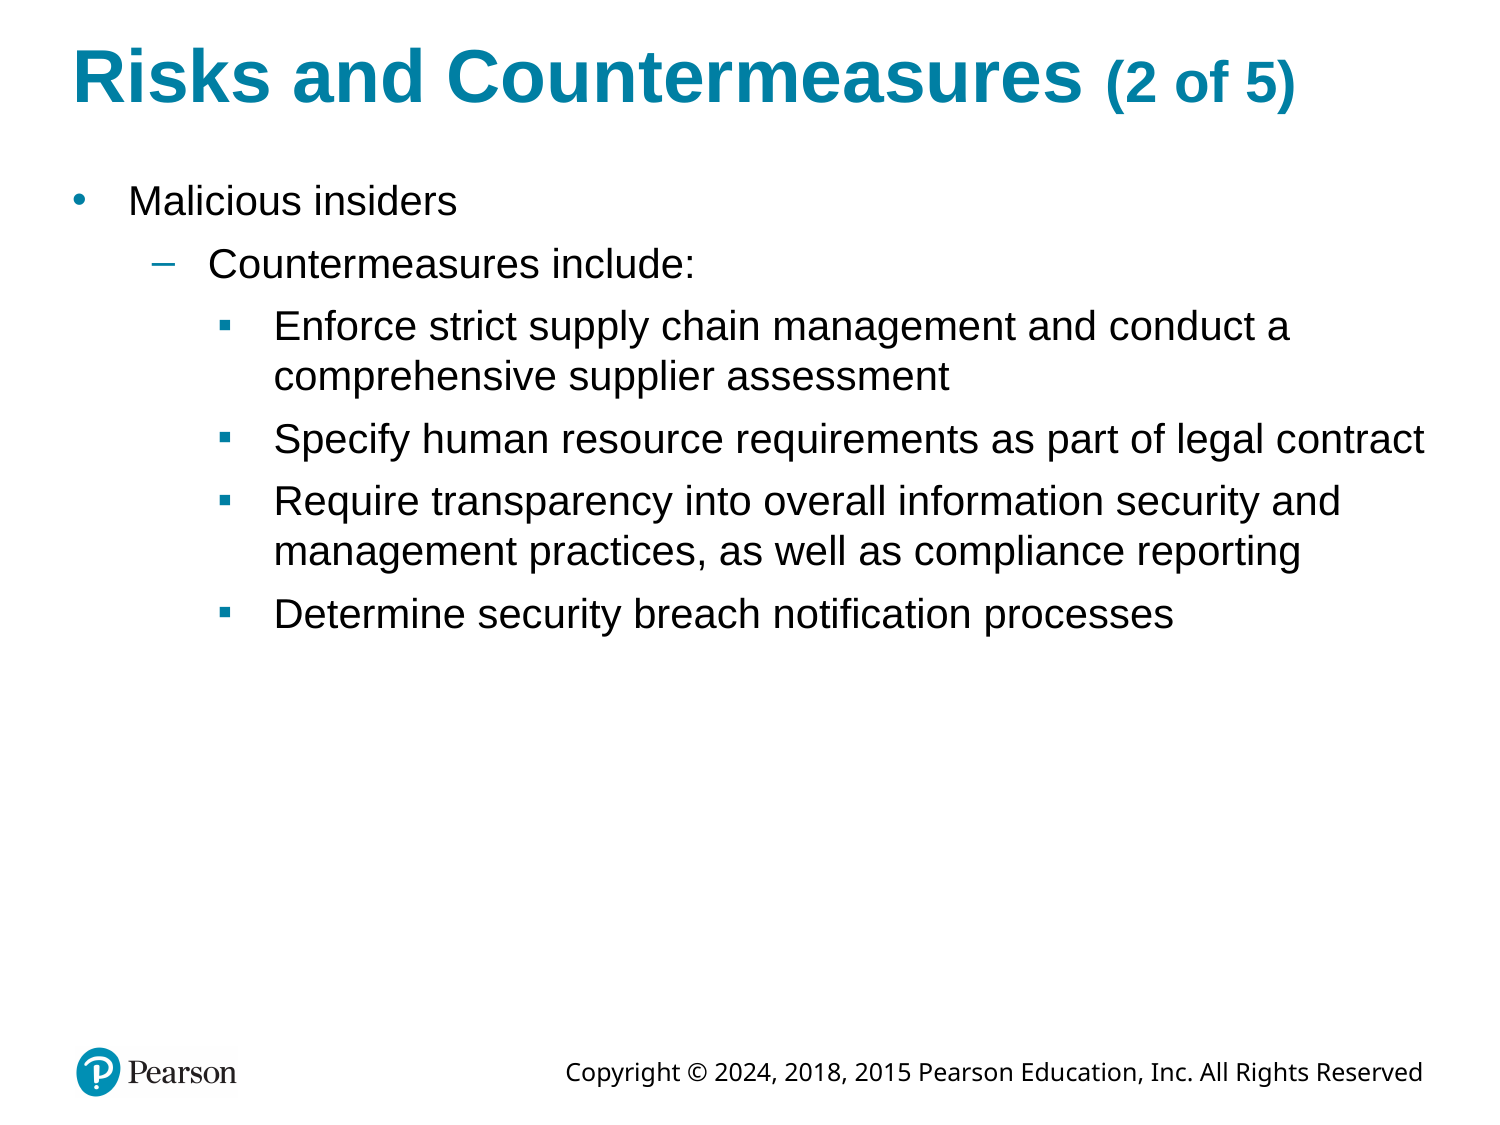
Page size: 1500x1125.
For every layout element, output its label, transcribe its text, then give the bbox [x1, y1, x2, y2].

list Malicious insiders Countermeasures include: Enforce strict supply chain management and conduct a comprehensive supplier assessment Specify human resource requirements as part of legal contract Require transparency into overall information security and management practices, as well as compliance reporting Determine security breach notification processes [71, 83, 1430, 727]
title Risks and Countermeasures (2 of 5) [71, 0, 1430, 83]
picture [75, 1046, 238, 1098]
